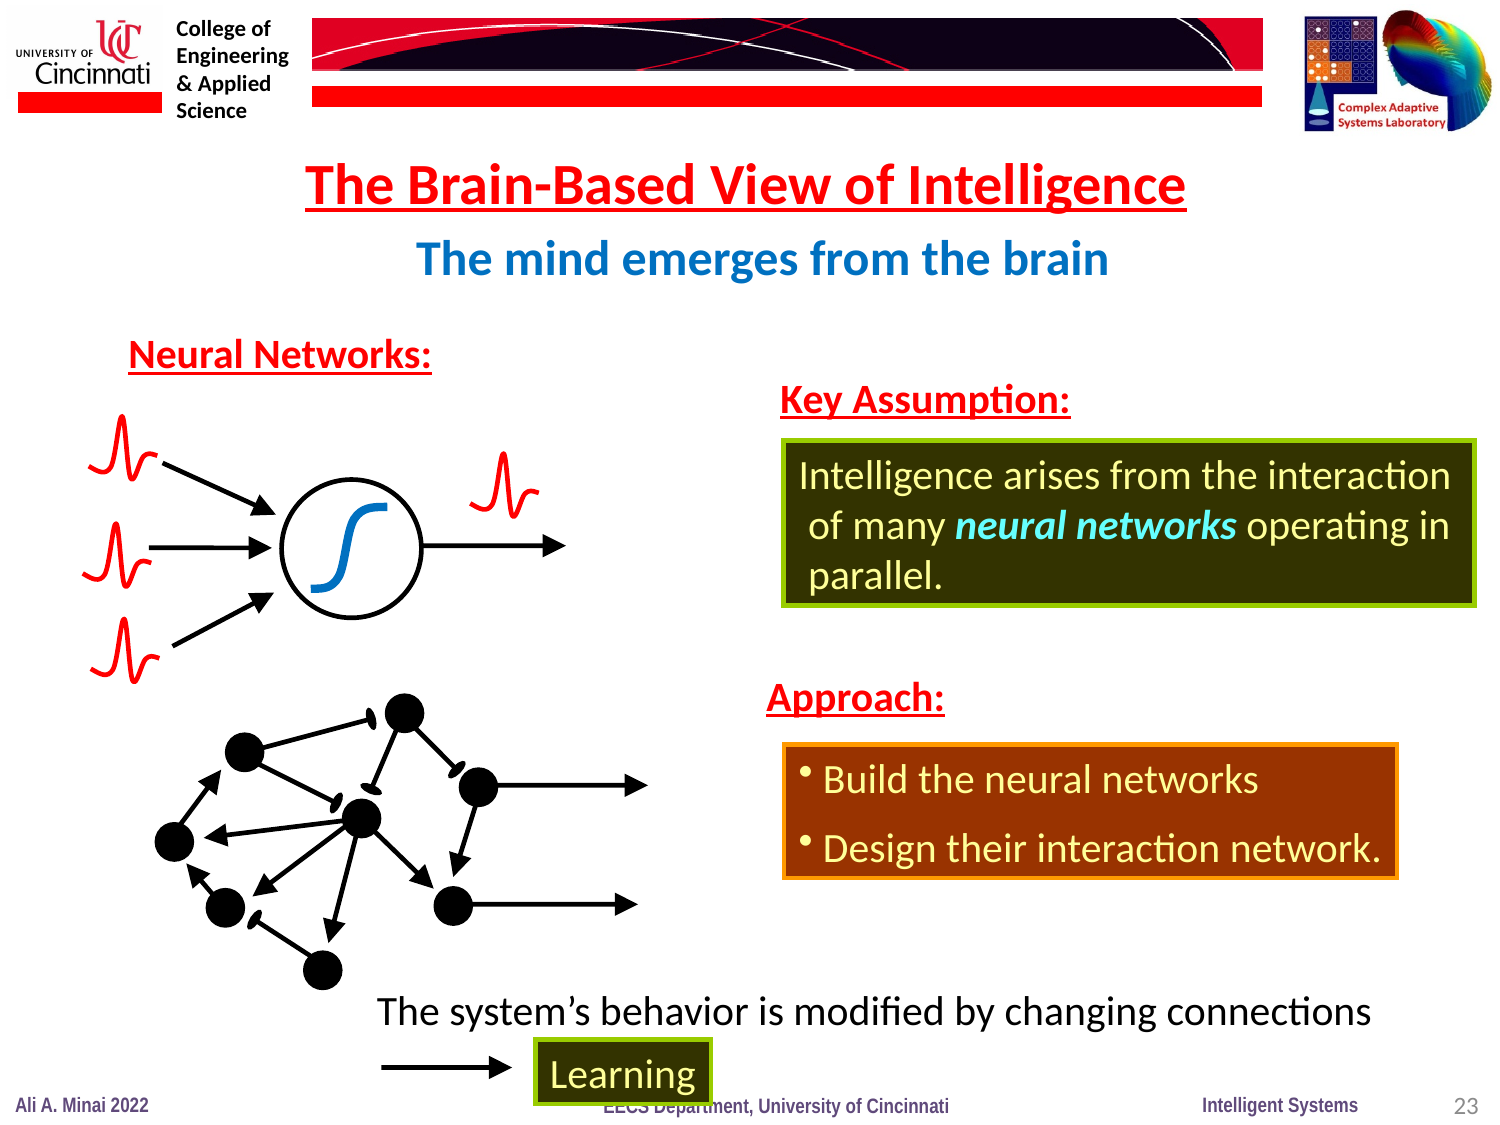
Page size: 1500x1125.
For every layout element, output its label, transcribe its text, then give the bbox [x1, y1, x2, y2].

text_box Neural Networks: [113, 319, 448, 385]
text_box [156, 824, 192, 860]
text_box Approach: [751, 662, 961, 728]
text_box [203, 820, 346, 846]
text_box [472, 453, 537, 517]
text_box [361, 724, 399, 795]
picture [6, 5, 163, 99]
text_box Build the neural networks Design their interaction network. [783, 744, 1398, 879]
text_box Learning [535, 1039, 711, 1105]
text_box [367, 824, 434, 889]
text_box [344, 800, 380, 837]
text_box [480, 774, 649, 796]
text_box The system’s behavior is modified by changing connections [362, 976, 1388, 1042]
text_box [383, 1057, 513, 1078]
text_box Intelligence arises from the interaction of many neural networks operating in parallel. [783, 440, 1475, 606]
text_box [314, 506, 384, 589]
text_box [461, 769, 496, 805]
text_box [410, 722, 465, 778]
text_box [186, 863, 220, 903]
text_box [176, 769, 222, 830]
text_box [455, 893, 639, 915]
text_box The mind emerges from the brain [401, 218, 1125, 293]
text_box [305, 952, 341, 988]
text_box [227, 734, 263, 770]
text_box [84, 523, 150, 587]
text_box [90, 416, 156, 480]
text_box [207, 890, 243, 926]
picture [312, 18, 1263, 71]
text_box [164, 463, 276, 516]
text_box [92, 618, 158, 683]
text_box [387, 695, 423, 731]
text_box [246, 708, 376, 753]
text_box [247, 910, 315, 959]
picture [1299, 4, 1498, 138]
text_box [151, 537, 272, 559]
text_box [174, 592, 275, 646]
text_box [250, 759, 343, 813]
text_box [252, 824, 349, 897]
text_box [449, 802, 477, 877]
text_box [435, 888, 471, 924]
text_box [323, 830, 358, 944]
text_box The Brain-Based View of Intelligence [290, 138, 1203, 224]
text_box [281, 479, 422, 618]
text_box Key Assumption: [765, 364, 1086, 430]
text_box [421, 535, 566, 557]
